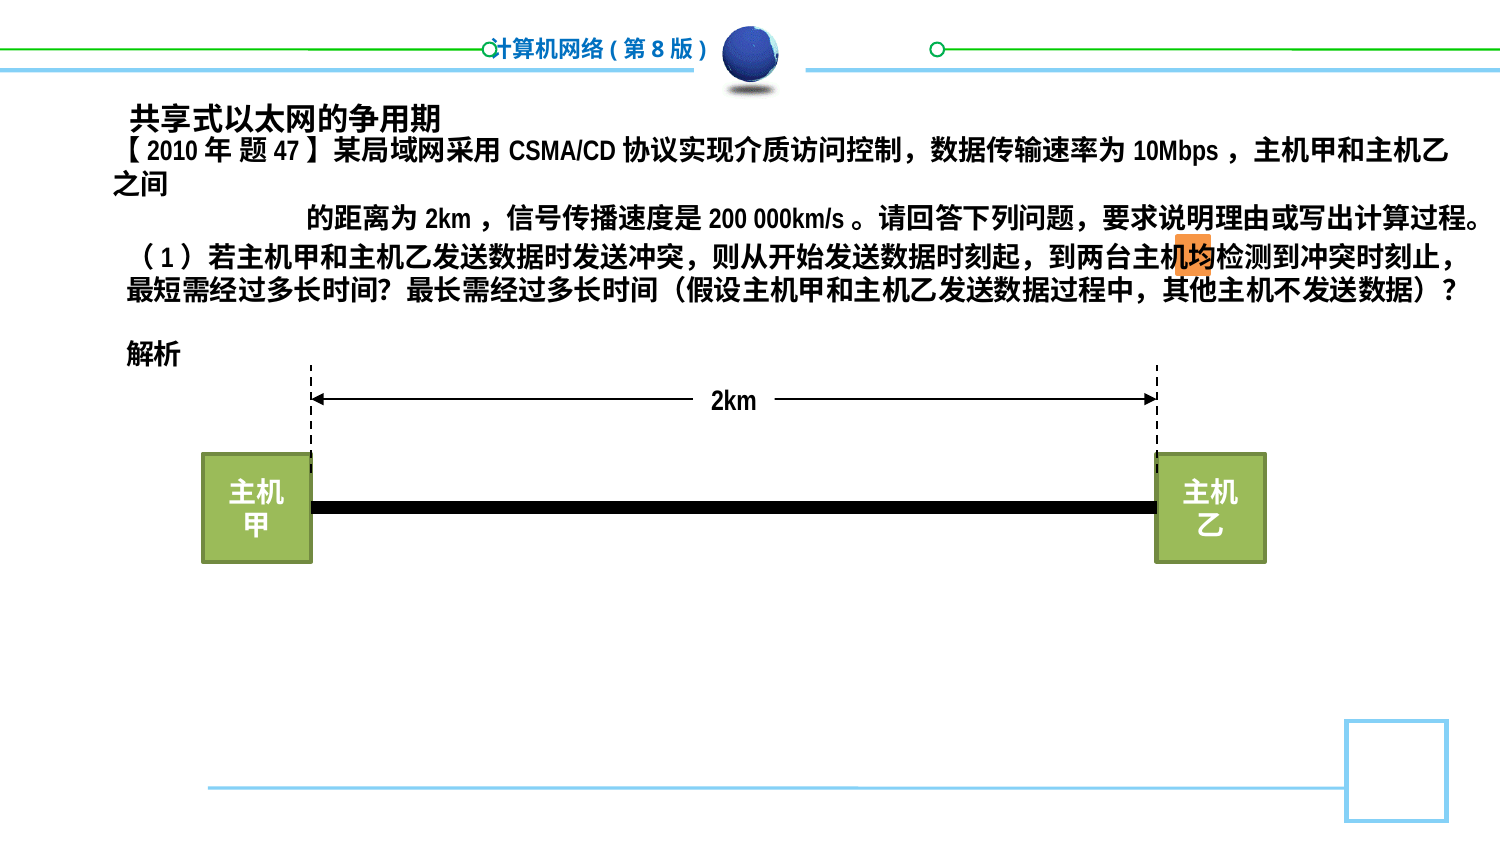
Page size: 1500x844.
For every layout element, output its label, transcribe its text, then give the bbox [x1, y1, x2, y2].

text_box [202, 364, 1266, 562]
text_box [100, 138, 1495, 318]
picture [720, 24, 780, 92]
text_box 解析 [114, 334, 203, 373]
text_box 共享式以太网的争用期 [114, 92, 800, 137]
